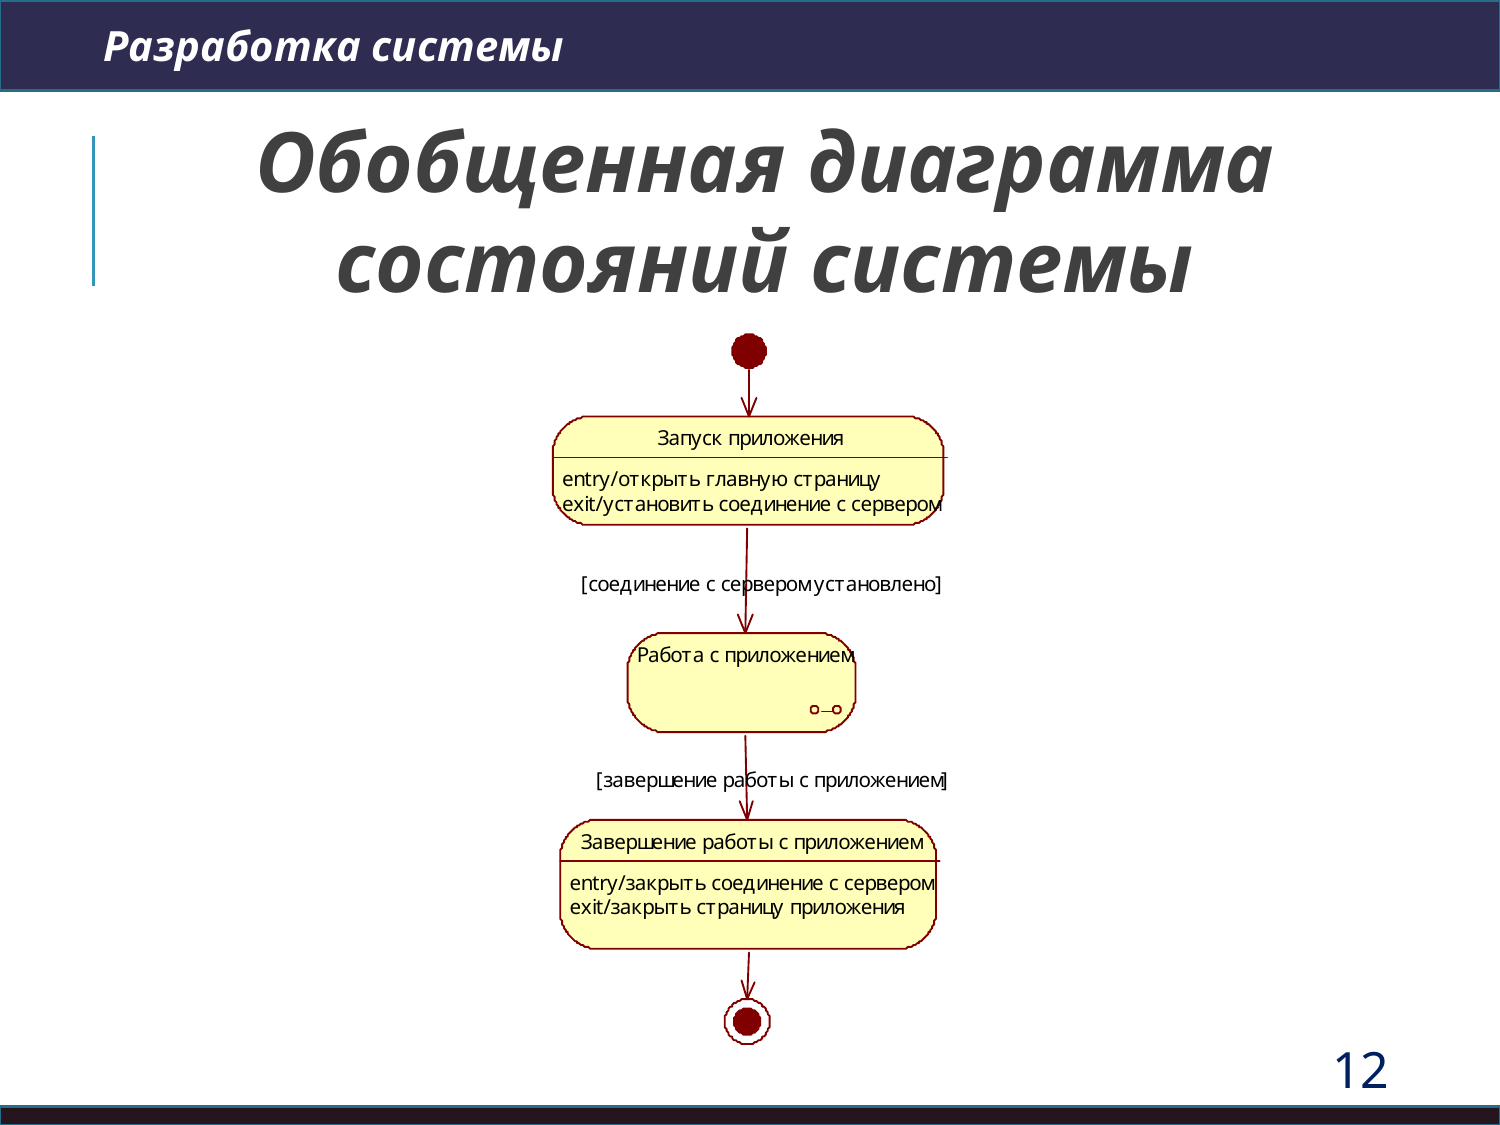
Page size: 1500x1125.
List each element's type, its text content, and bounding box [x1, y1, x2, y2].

picture [515, 296, 985, 1084]
text_box [0, 1105, 1500, 1125]
slide_number 12 [1316, 1049, 1437, 1095]
text_box [0, 0, 1500, 92]
text_box Разработка системы [0, 12, 703, 192]
text_box Обобщенная диаграмма состояний системы [0, 101, 1500, 232]
